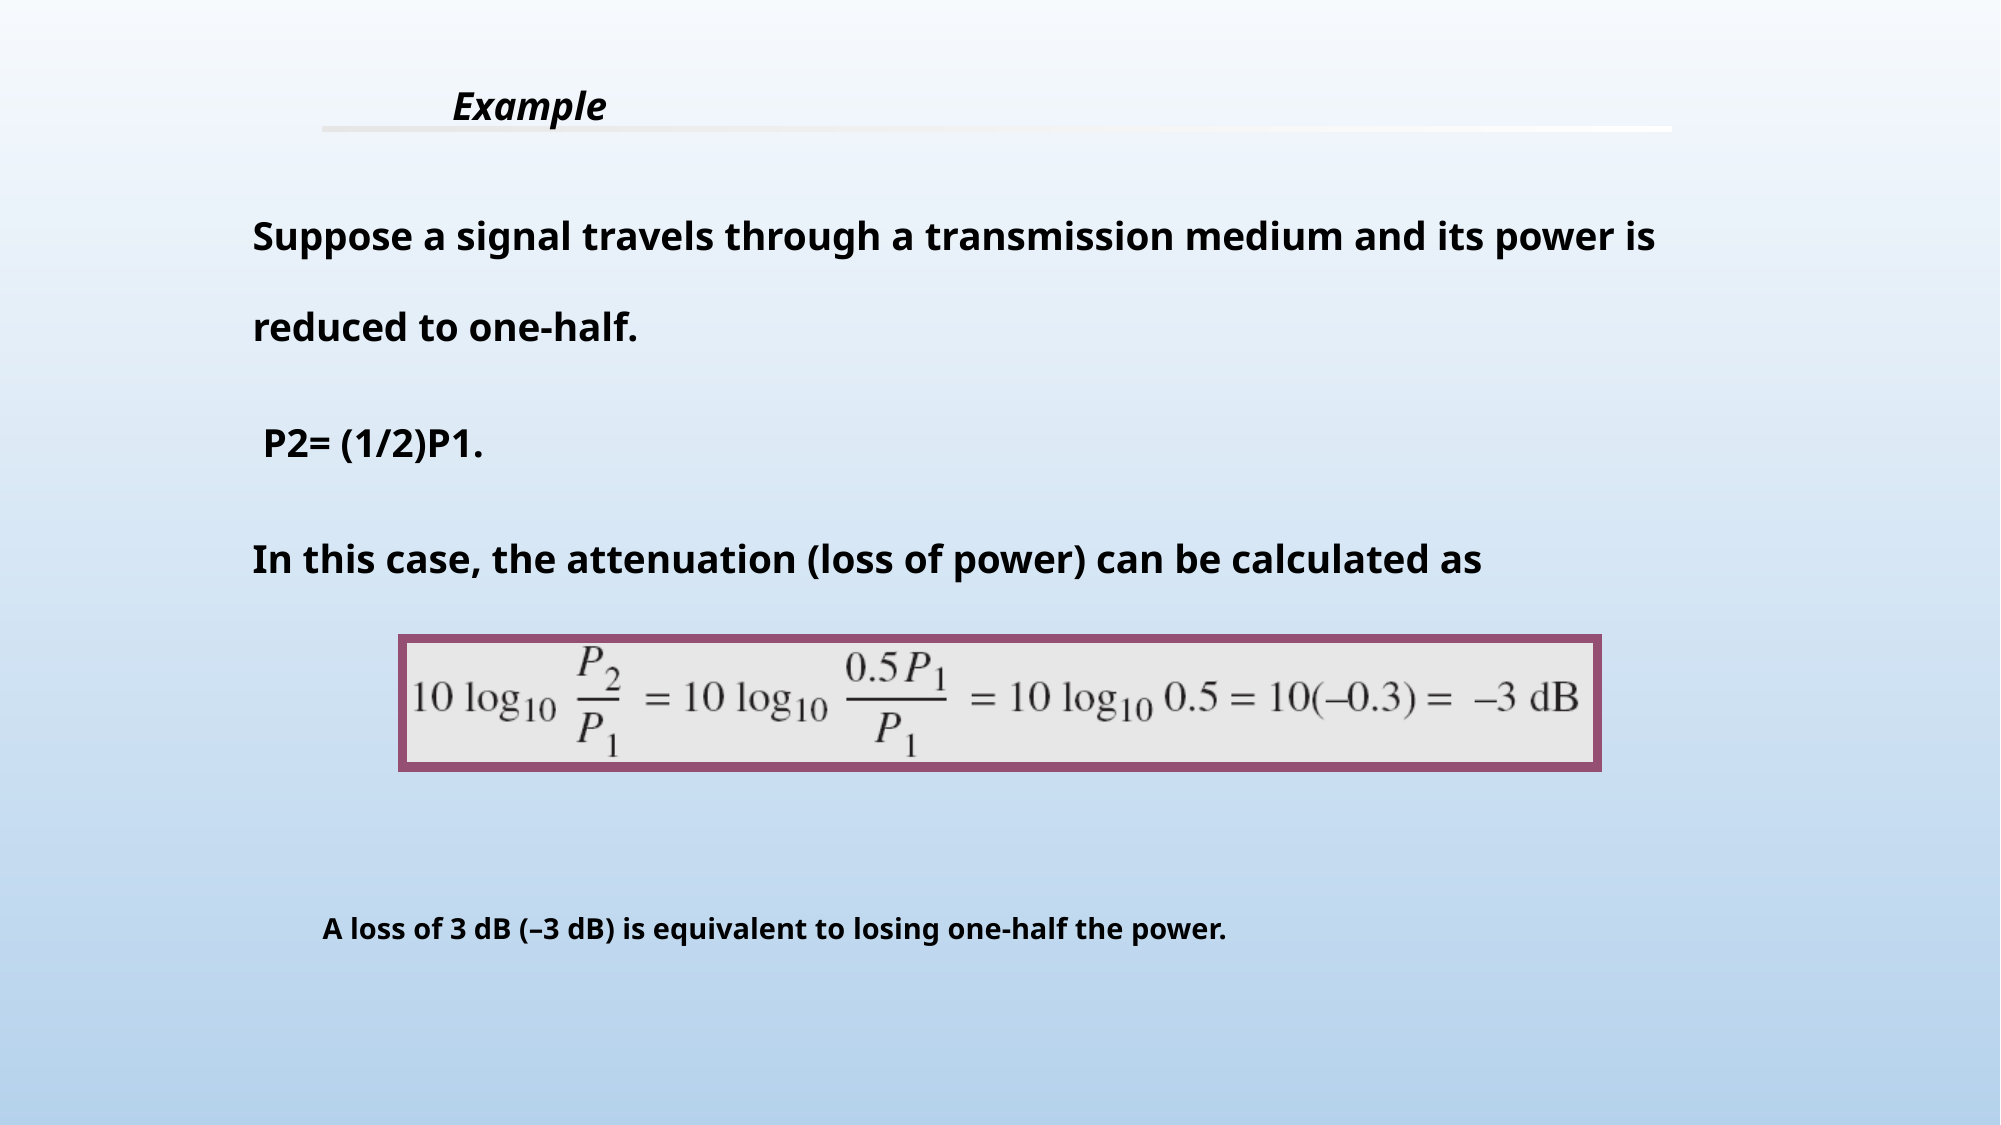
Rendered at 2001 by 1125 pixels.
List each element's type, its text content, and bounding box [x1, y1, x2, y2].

text_box [275, 237, 1725, 863]
text_box Suppose a signal travels through a transmission medium and its power is reduced to one-half. P2= (1/2)P1. In this case, the attenuation (loss of power) can be calculated as [237, 159, 1688, 589]
text_box [322, 126, 437, 132]
text_box A loss of 3 dB (–3 dB) is equivalent to losing one-half the power. [307, 869, 1675, 953]
picture [407, 642, 1593, 763]
text_box [644, 126, 1673, 132]
text_box Example [437, 29, 644, 136]
